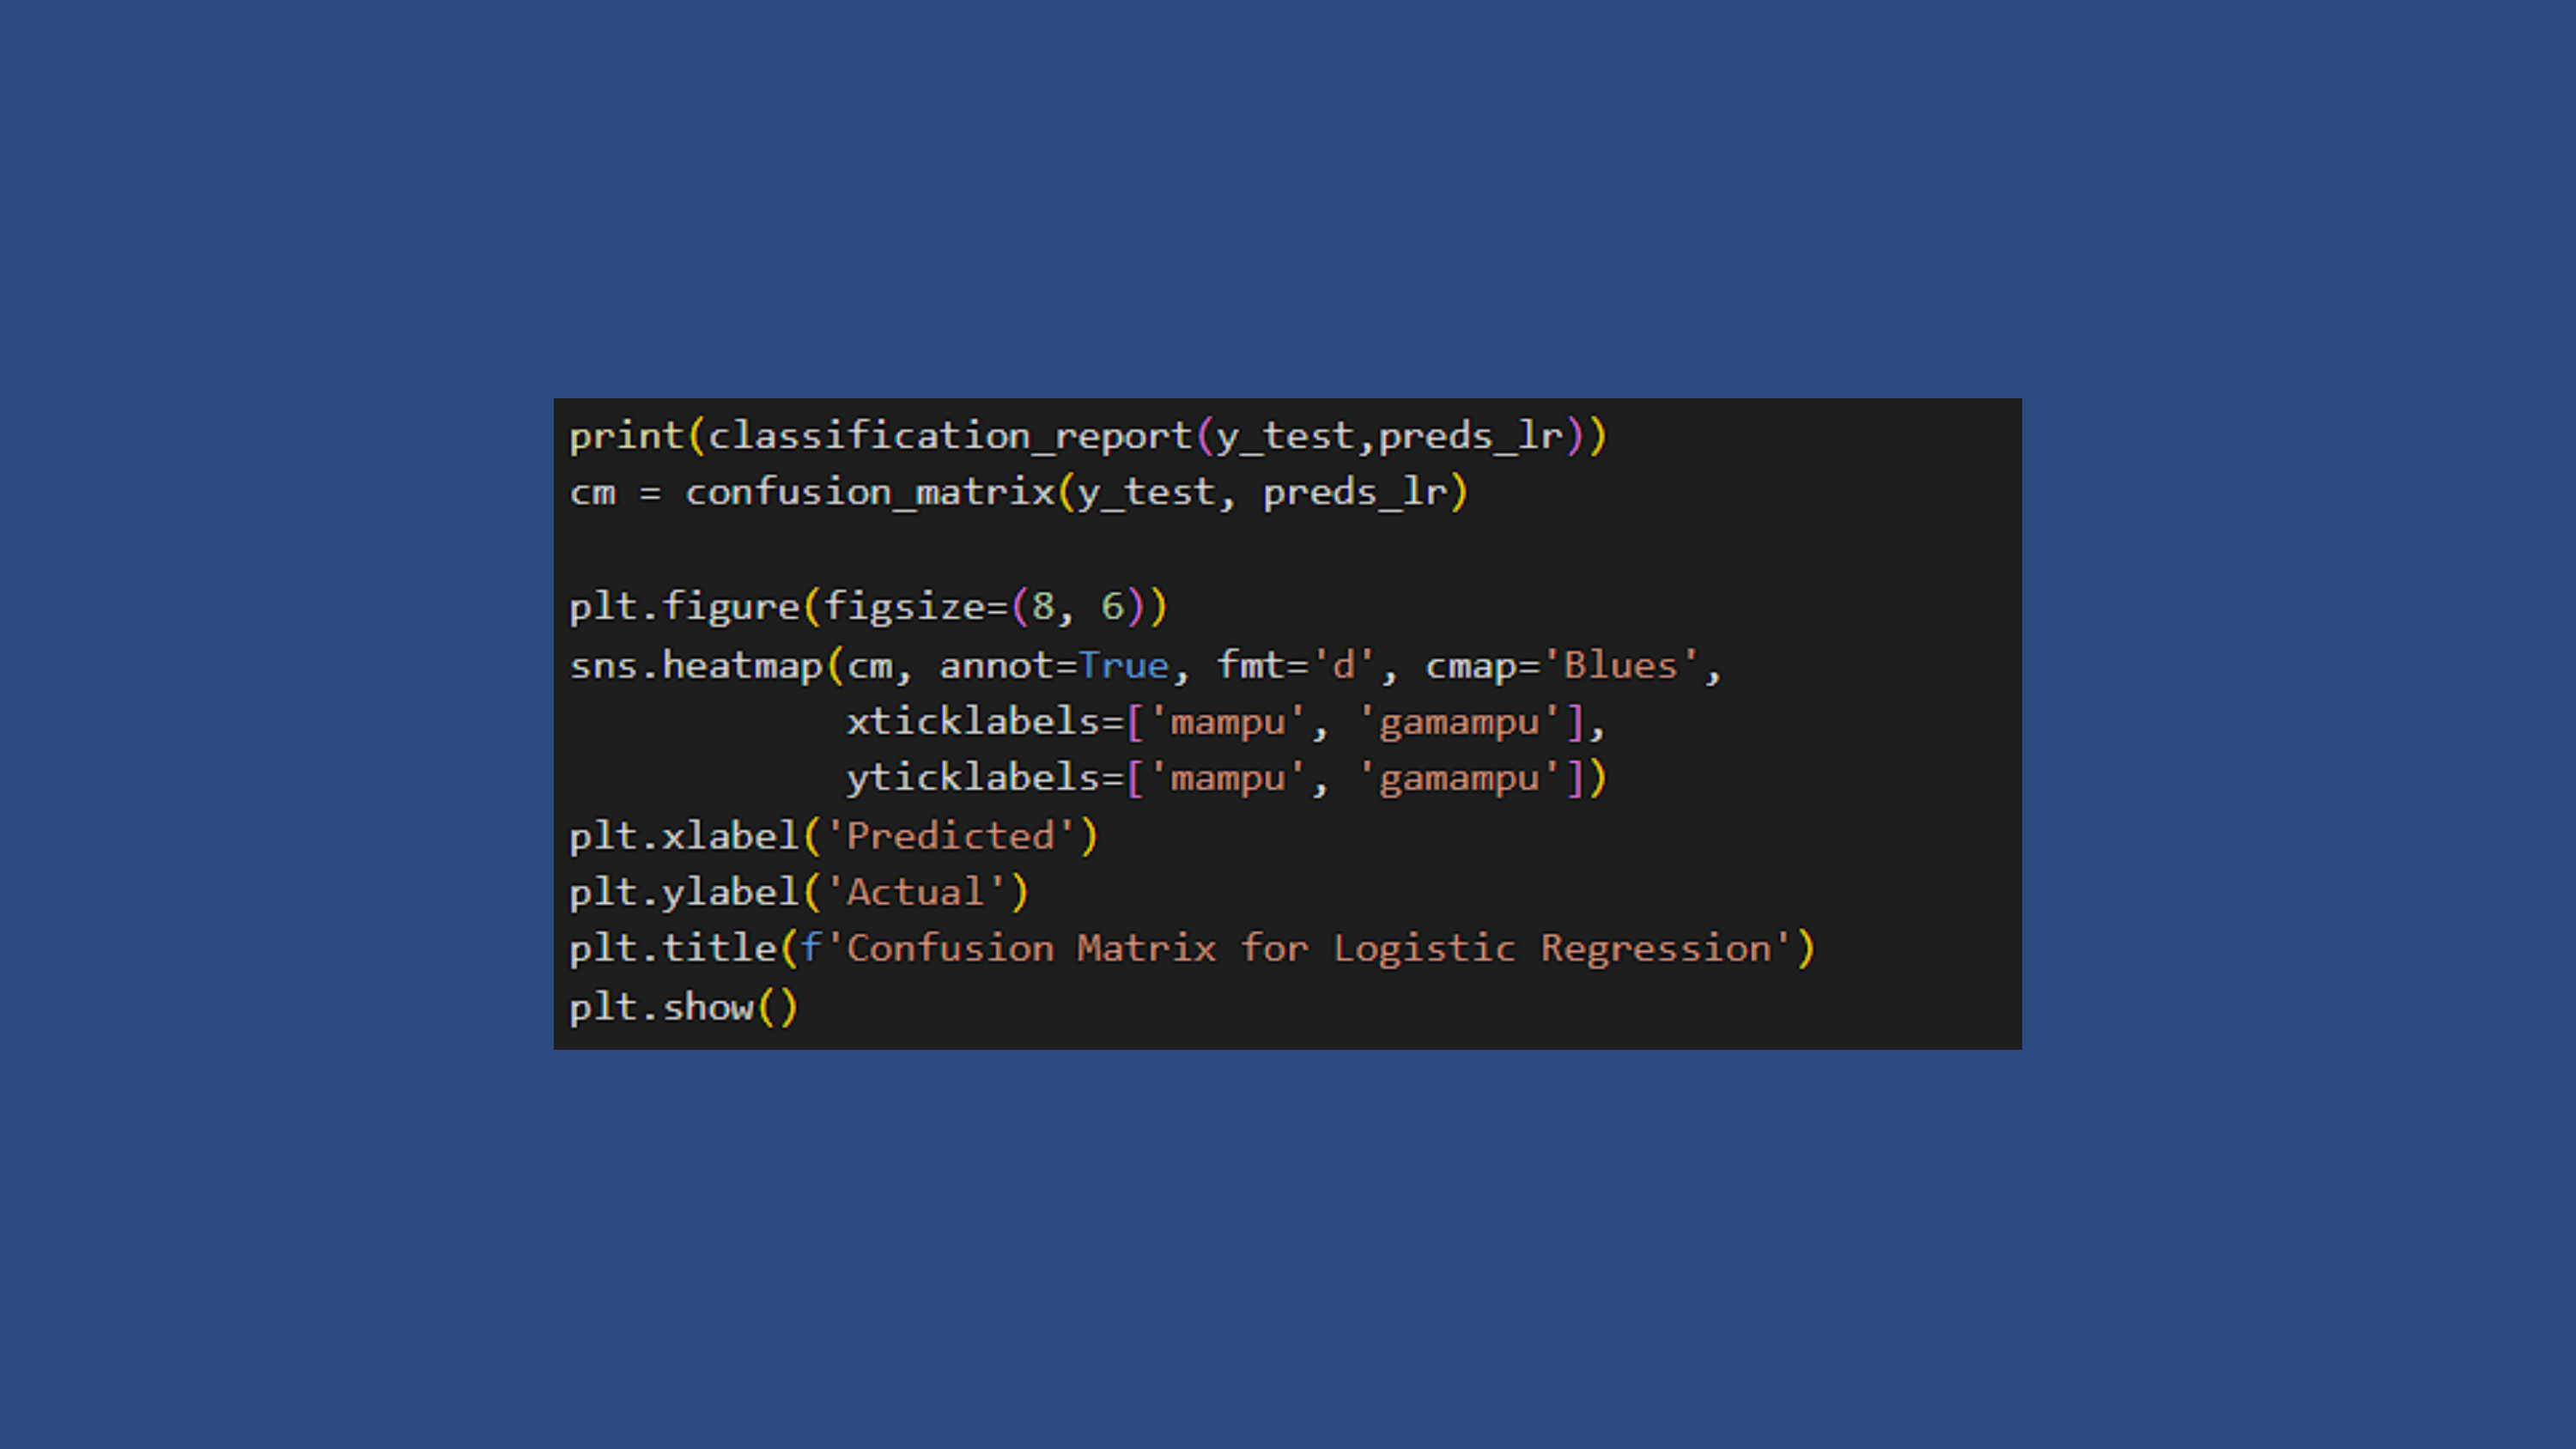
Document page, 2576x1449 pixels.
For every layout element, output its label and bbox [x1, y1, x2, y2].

text_box [554, 398, 2022, 1051]
